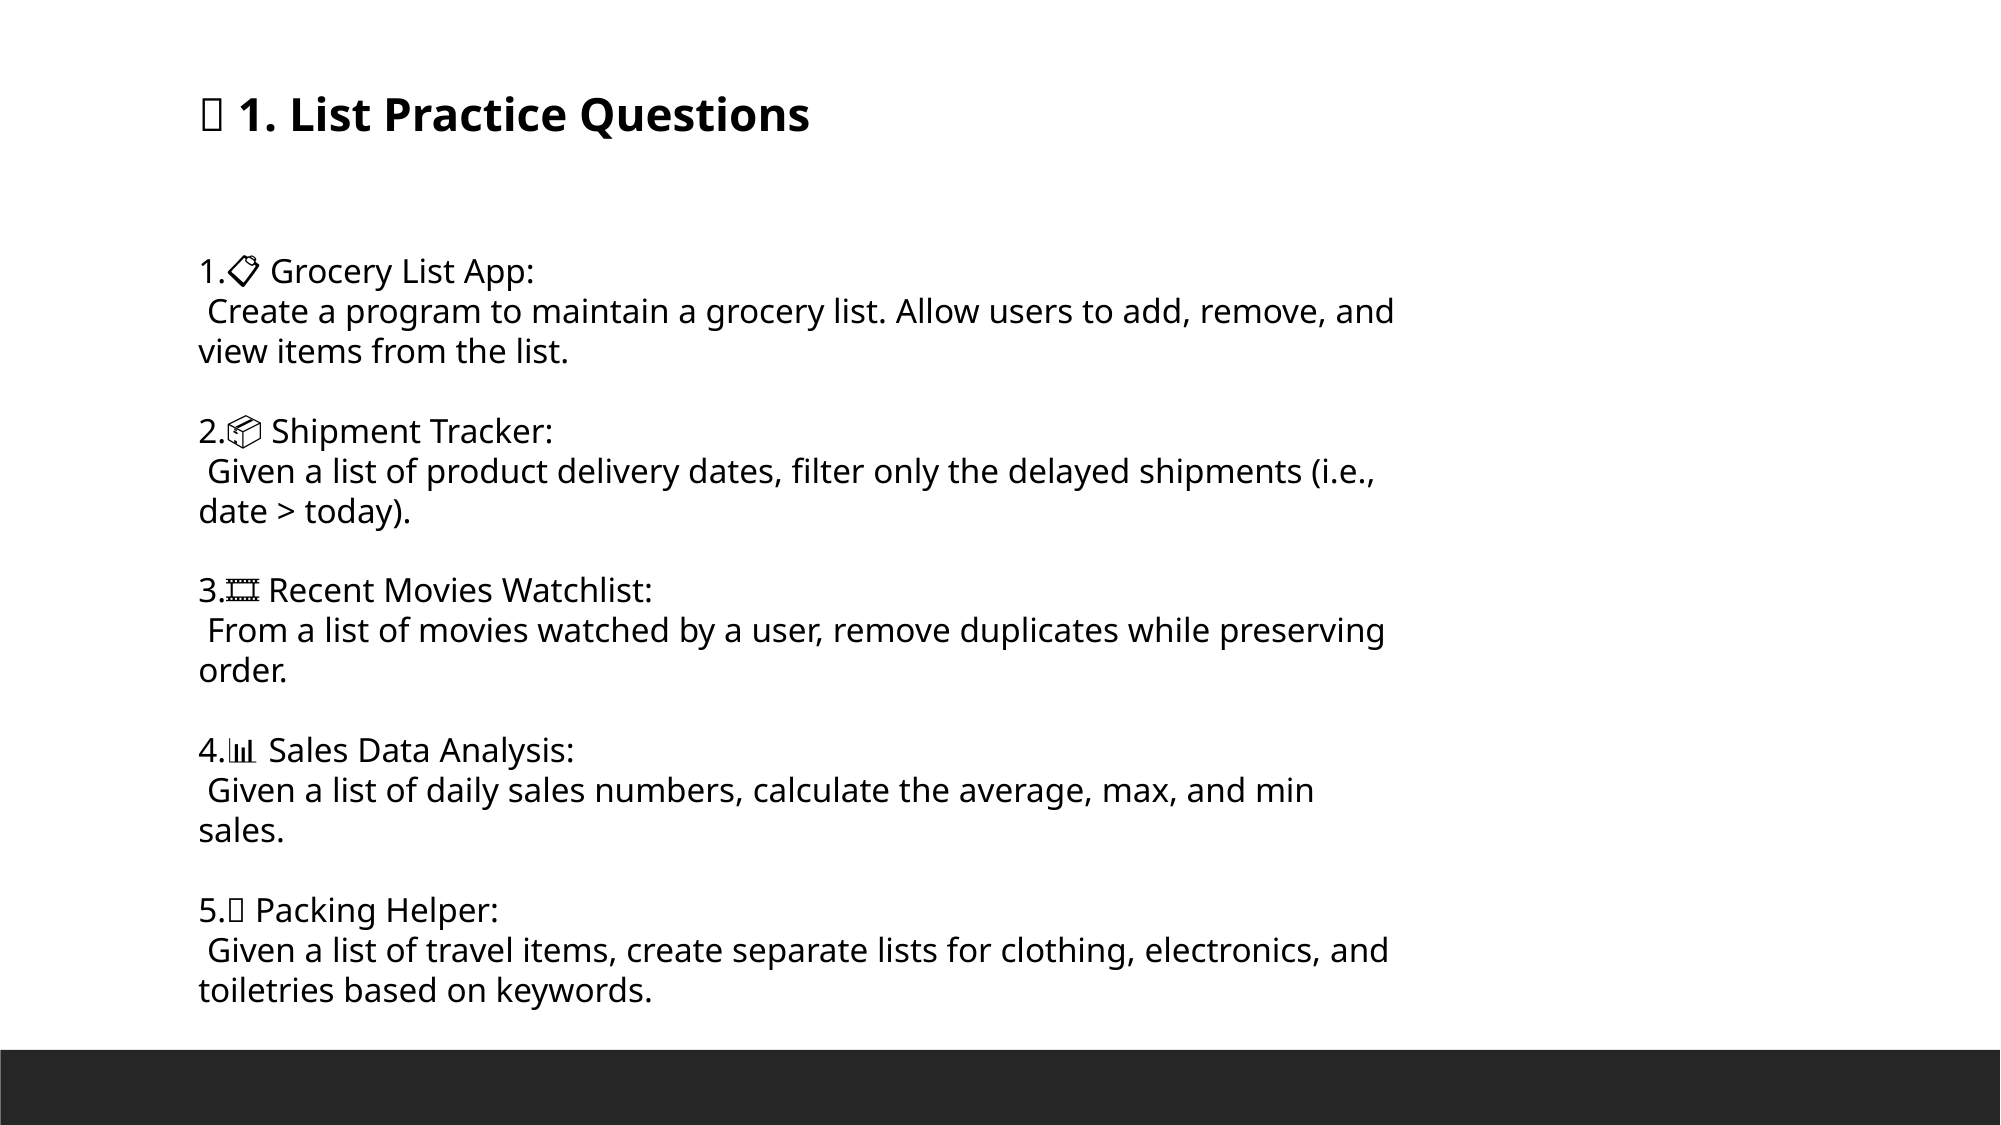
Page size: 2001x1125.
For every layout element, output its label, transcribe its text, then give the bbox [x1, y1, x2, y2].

text_box 🔢 1. List Practice Questions 📋 Grocery List App: Create a program to maintain a grocery list. Allow users to add, remove, and view items from the list. 📦 Shipment Tracker: Given a list of product delivery dates, filter only the delayed shipments (i.e., date > today). 🎞️ Recent Movies Watchlist: From a list of movies watched by a user, remove duplicates while preserving order. 📊 Sales Data Analysis: Given a list of daily sales numbers, calculate the average, max, and min sales. 🧳 Packing Helper: Given a list of travel items, create separate lists for clothing, electronics, and toiletries based on keywords. [183, 77, 1417, 1017]
